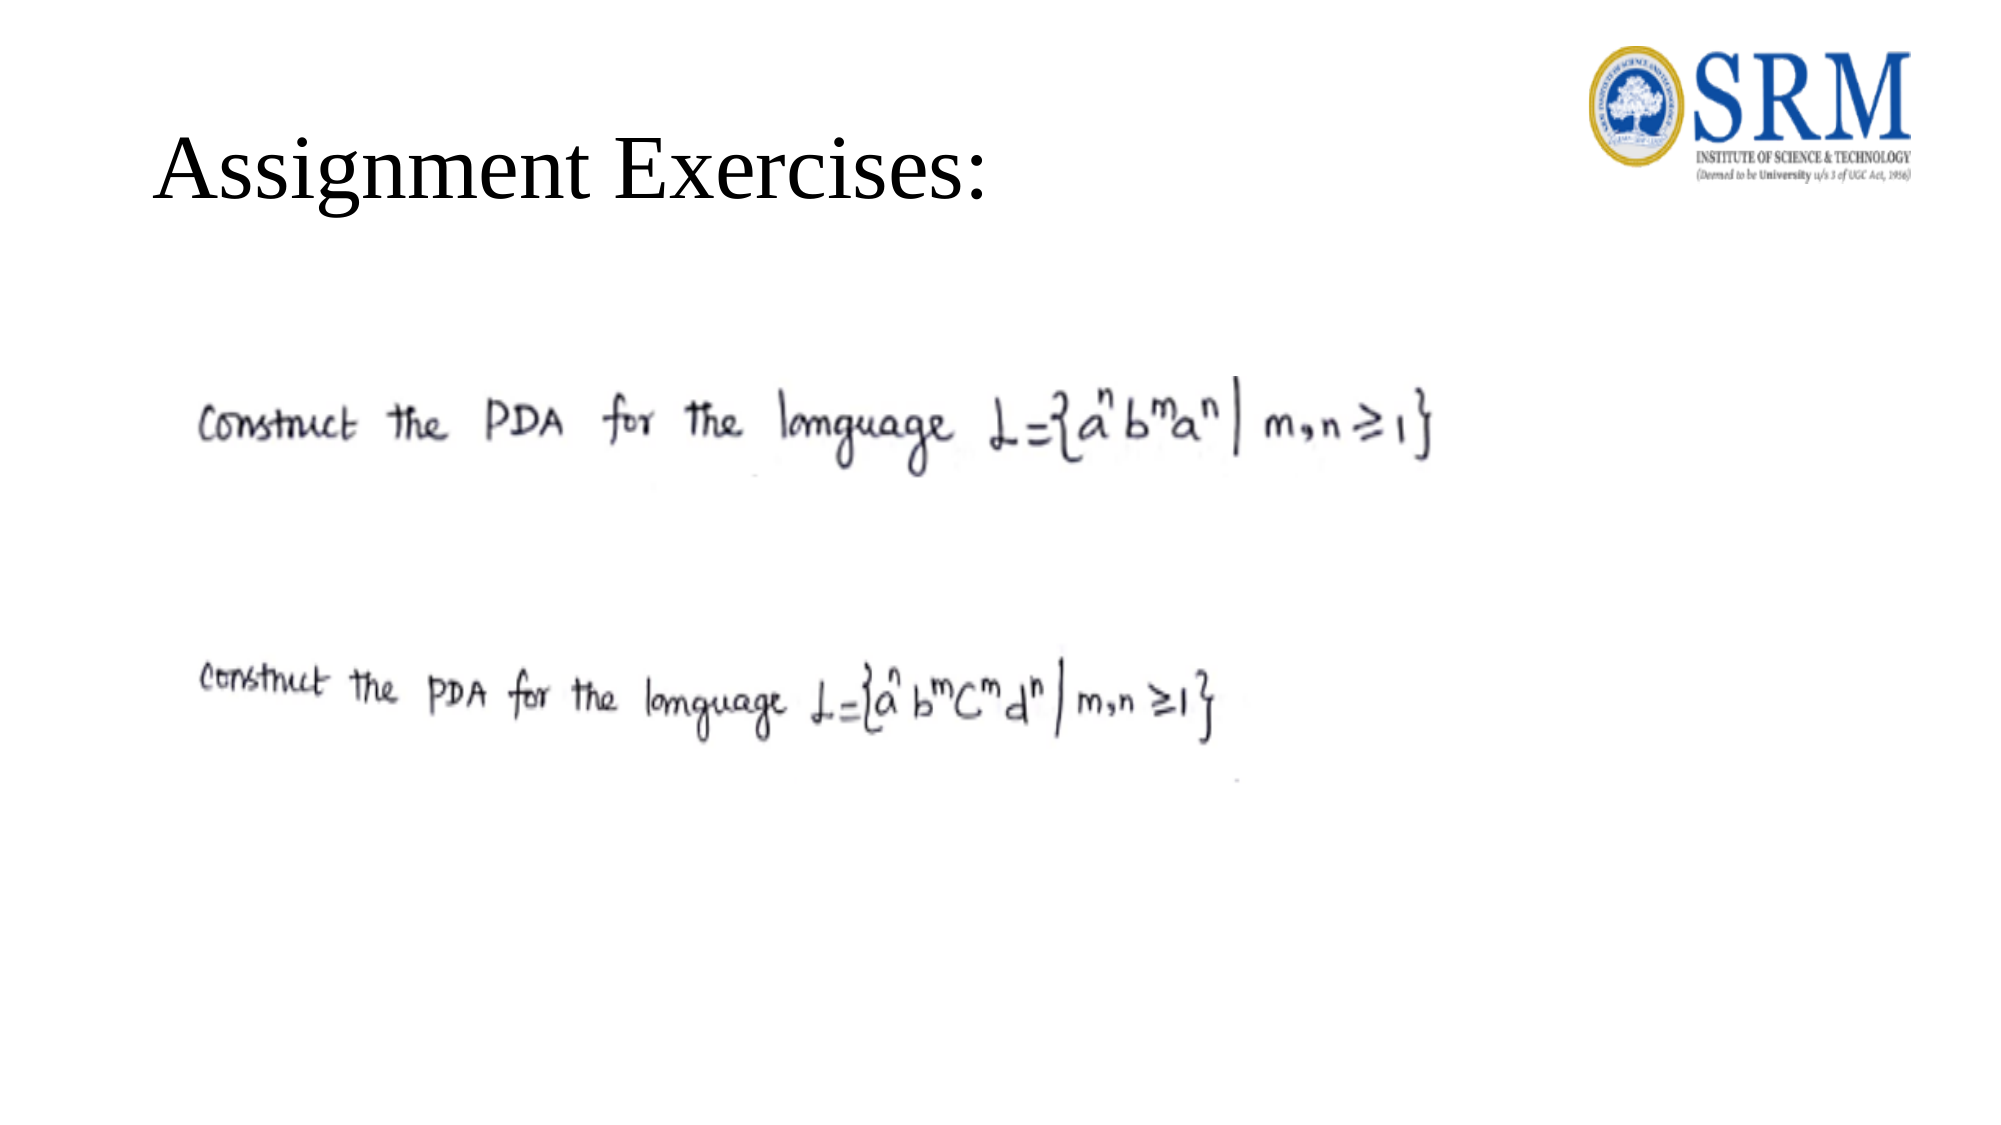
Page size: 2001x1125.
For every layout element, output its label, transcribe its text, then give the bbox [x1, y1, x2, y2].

picture [182, 639, 1271, 827]
text_box [1588, 46, 1911, 184]
title Assignment Exercises: [137, 59, 1863, 278]
picture [163, 376, 1455, 537]
